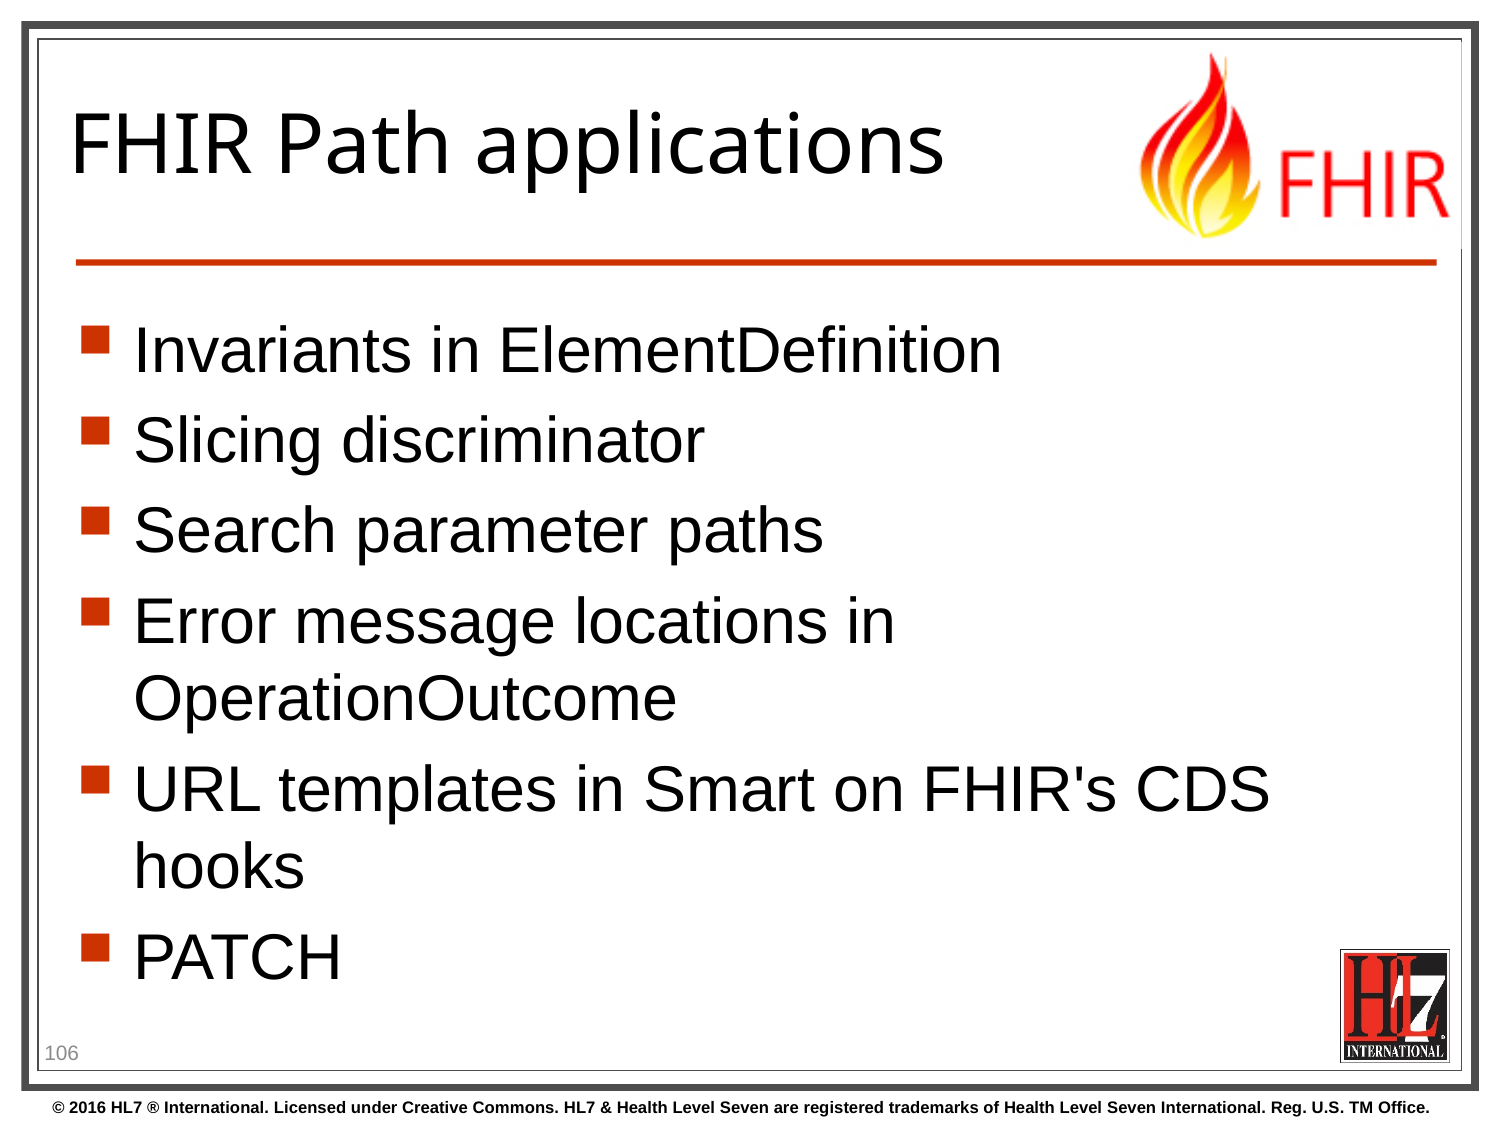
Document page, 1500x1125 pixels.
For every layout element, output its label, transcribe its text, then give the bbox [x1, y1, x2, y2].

list Invariants in ElementDefinition Slicing discriminator Search parameter paths Error message locations in OperationOutcome URL templates in Smart on FHIR's CDS hooks PATCH [62, 299, 1438, 1035]
picture [1128, 42, 1462, 249]
slide_number 106 [29, 1034, 148, 1071]
title FHIR Path applications [53, 54, 1128, 244]
picture [1340, 949, 1450, 1063]
